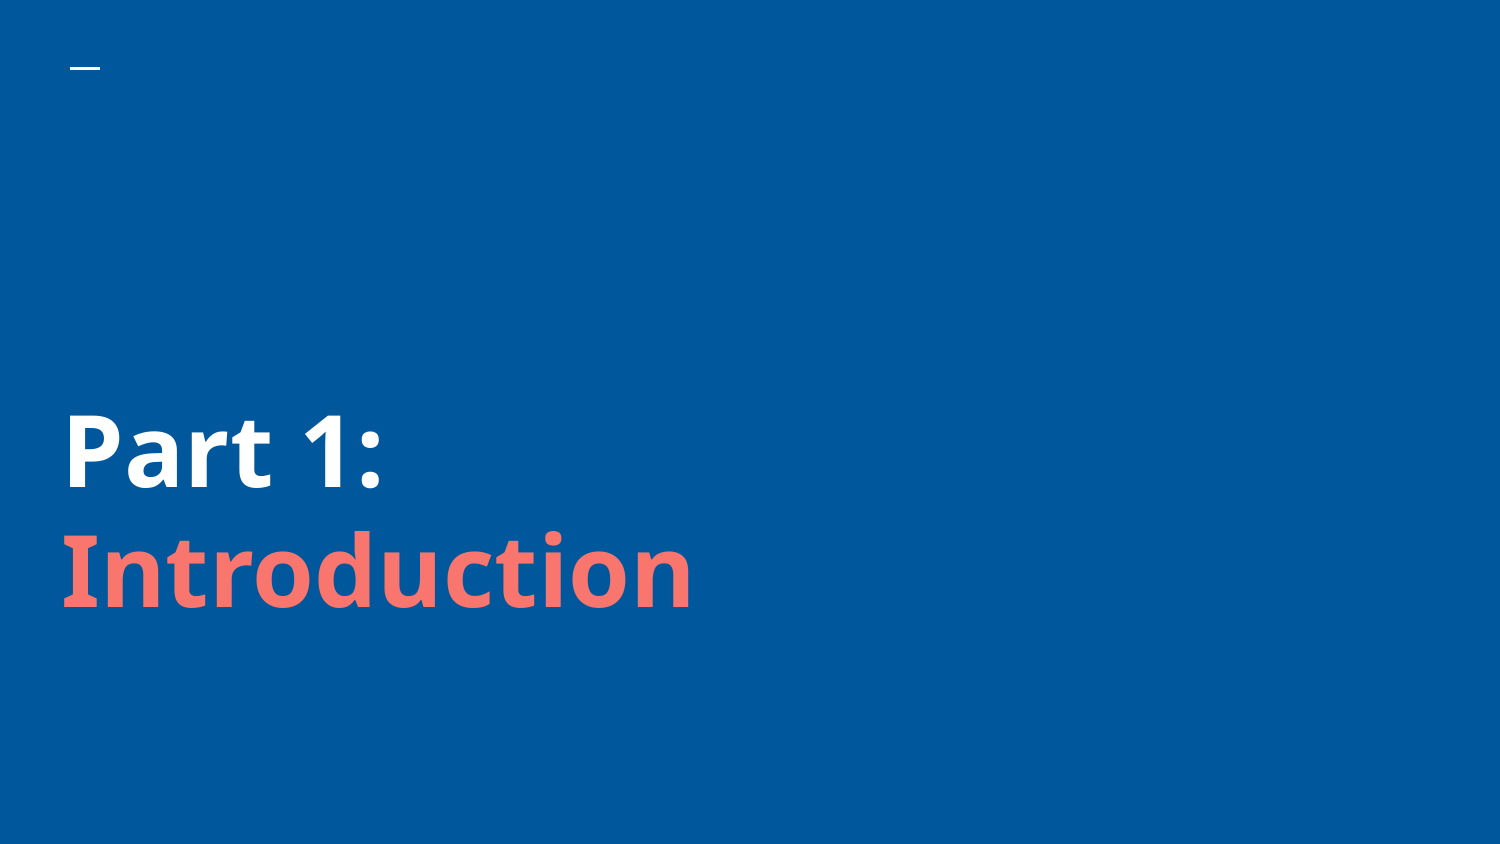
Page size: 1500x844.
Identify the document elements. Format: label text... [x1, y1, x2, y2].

title Part 1: Introduction [46, 372, 1463, 746]
